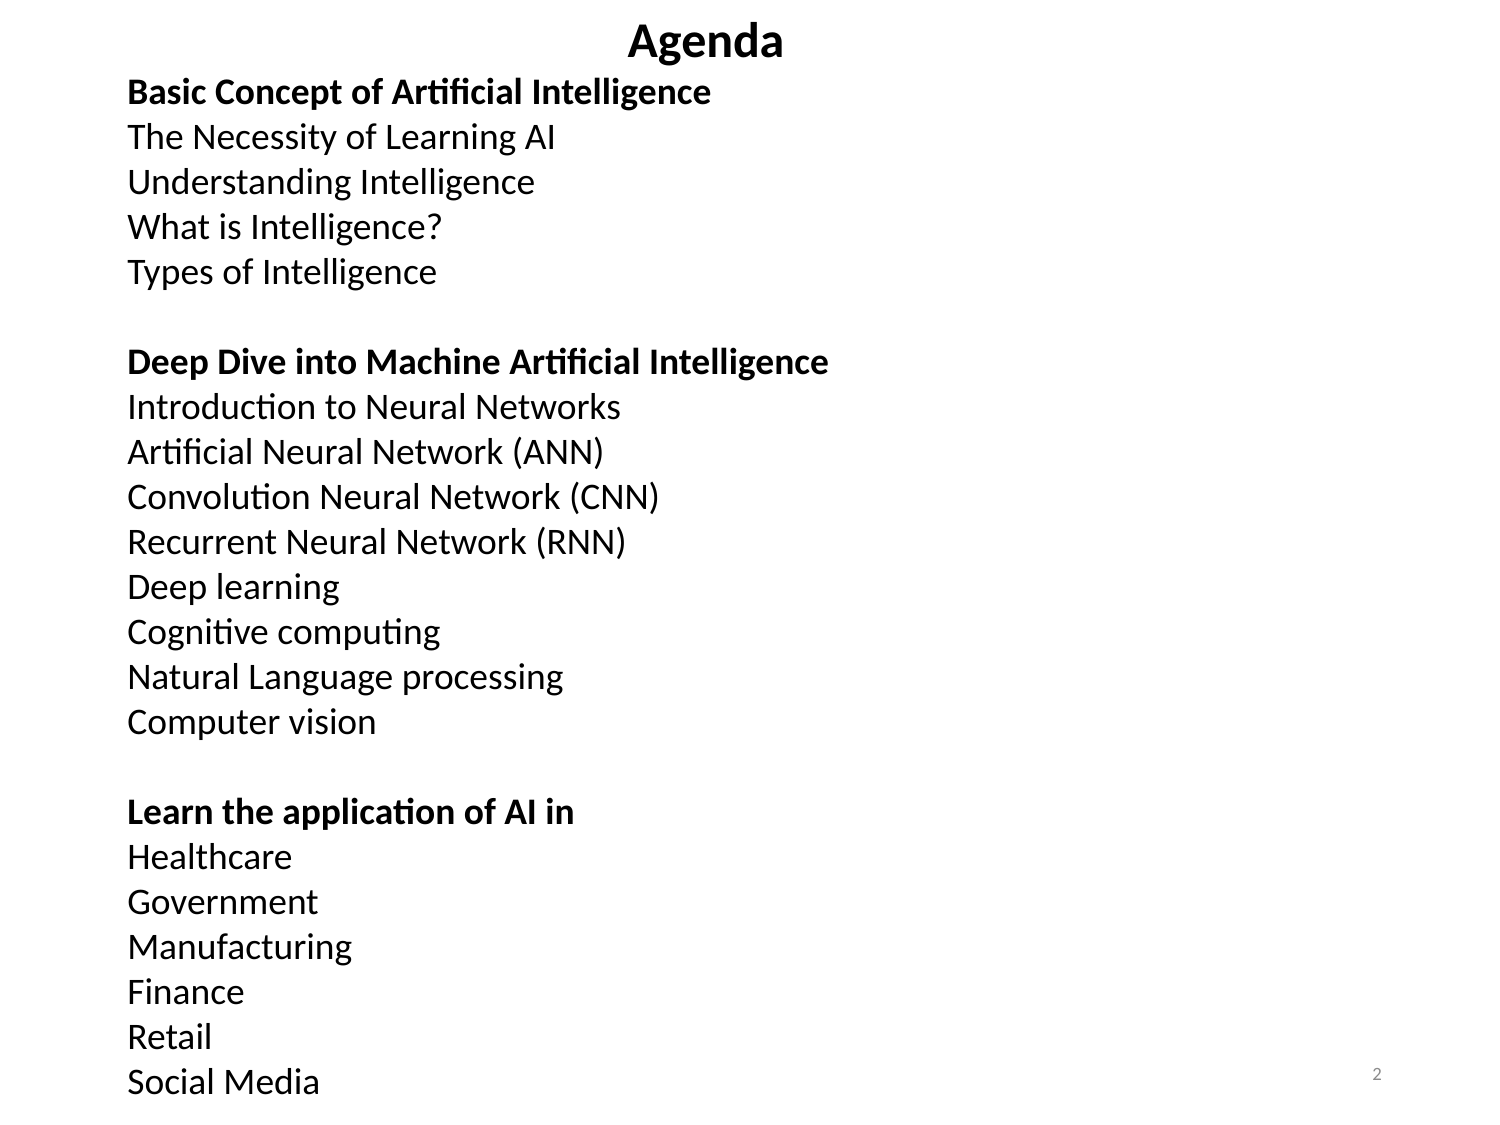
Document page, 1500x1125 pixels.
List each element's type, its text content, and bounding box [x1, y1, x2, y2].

slide_number 2 [1059, 1042, 1397, 1103]
text_box Agenda Basic Concept of Artificial Intelligence The Necessity of Learning AI Understanding Intelligence What is Intelligence? Types of Intelligence Deep Dive into Machine Artificial Intelligence Introduction to Neural Networks Artificial Neural Network (ANN) Convolution Neural Network (CNN) Recurrent Neural Network (RNN) Deep learning Cognitive computing Natural Language processing Computer vision Learn the application of AI in Healthcare Government Manufacturing Finance Retail Social Media [112, 0, 1300, 1125]
